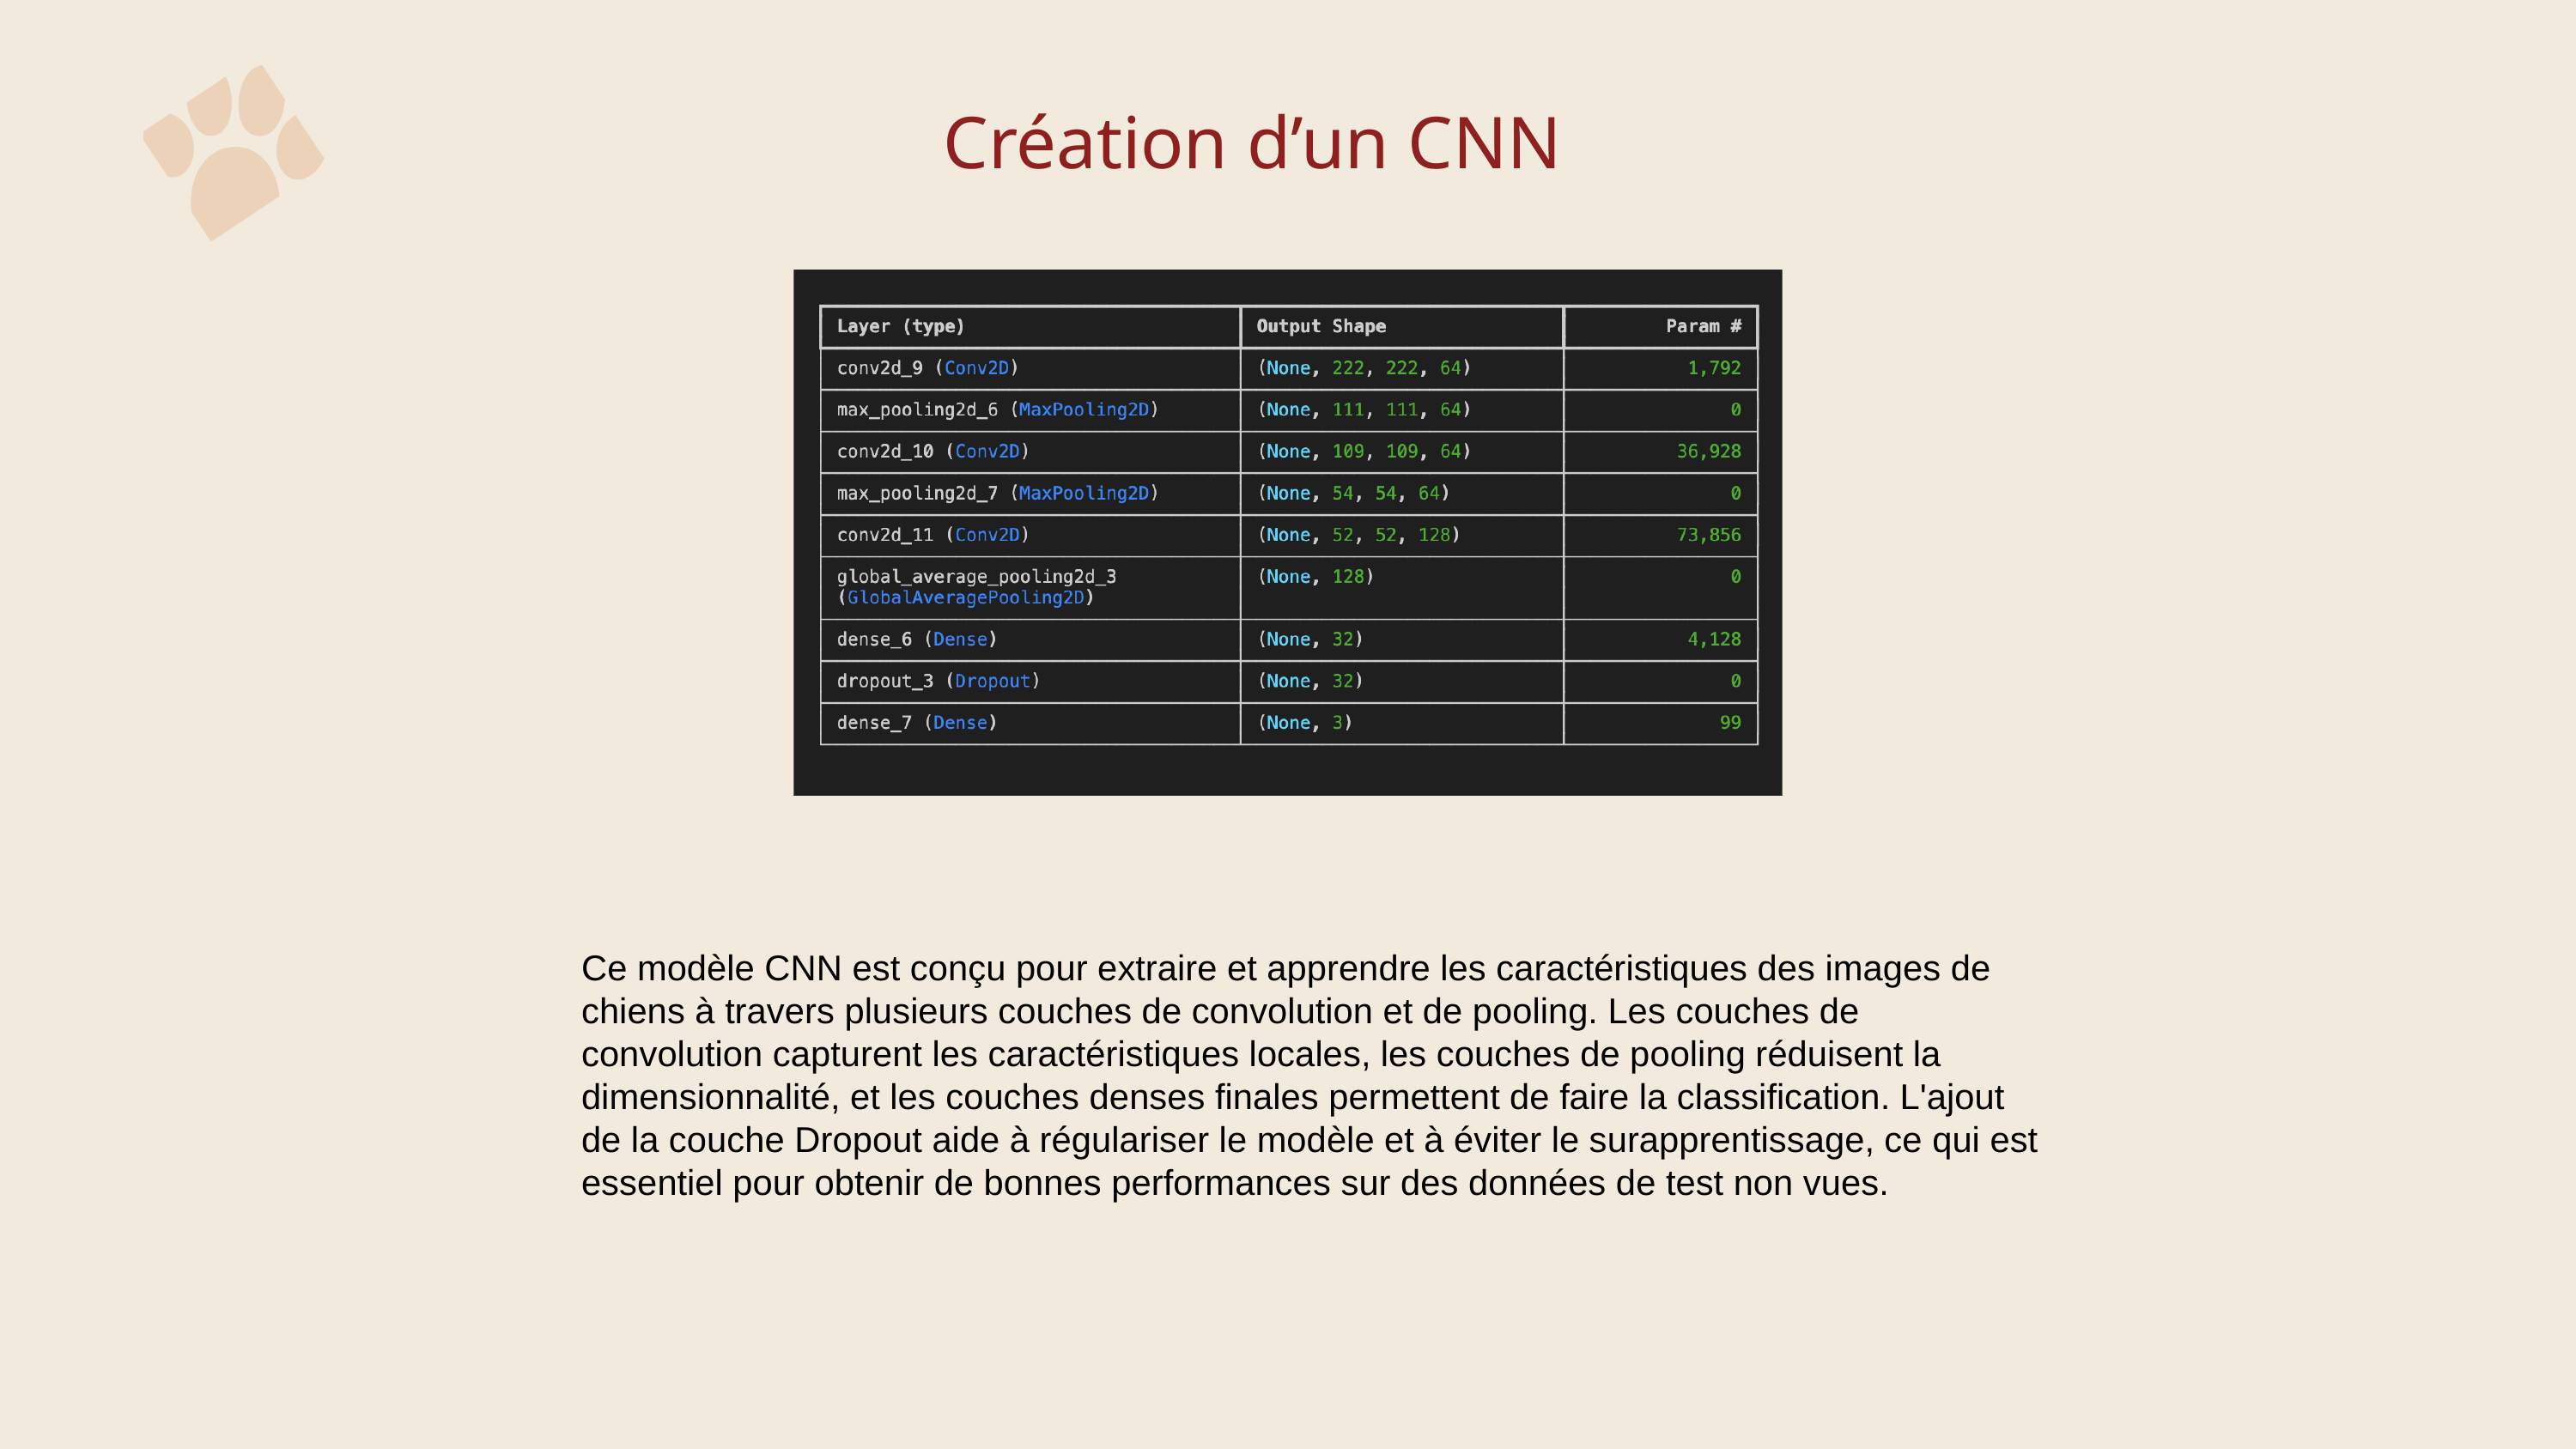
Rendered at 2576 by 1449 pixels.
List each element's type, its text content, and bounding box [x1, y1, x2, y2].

picture [793, 269, 1783, 796]
text_box [139, 56, 328, 242]
text_box Création d’un CNN [547, 22, 1959, 184]
text_box Ce modèle CNN est conçu pour extraire et apprendre les caractéristiques des images de chiens à travers plusieurs couches de convolution et de pooling. Les couches de convolution capturent les caractéristiques locales, les couches de pooling réduisent la dimensionnalité, et les couches denses finales permettent de faire la classification. L'ajout de la couche Dropout aide à régulariser le modèle et à éviter le surapprentissage, ce qui est essentiel pour obtenir de bonnes performances sur des données de test non vues. [568, 938, 2061, 1210]
